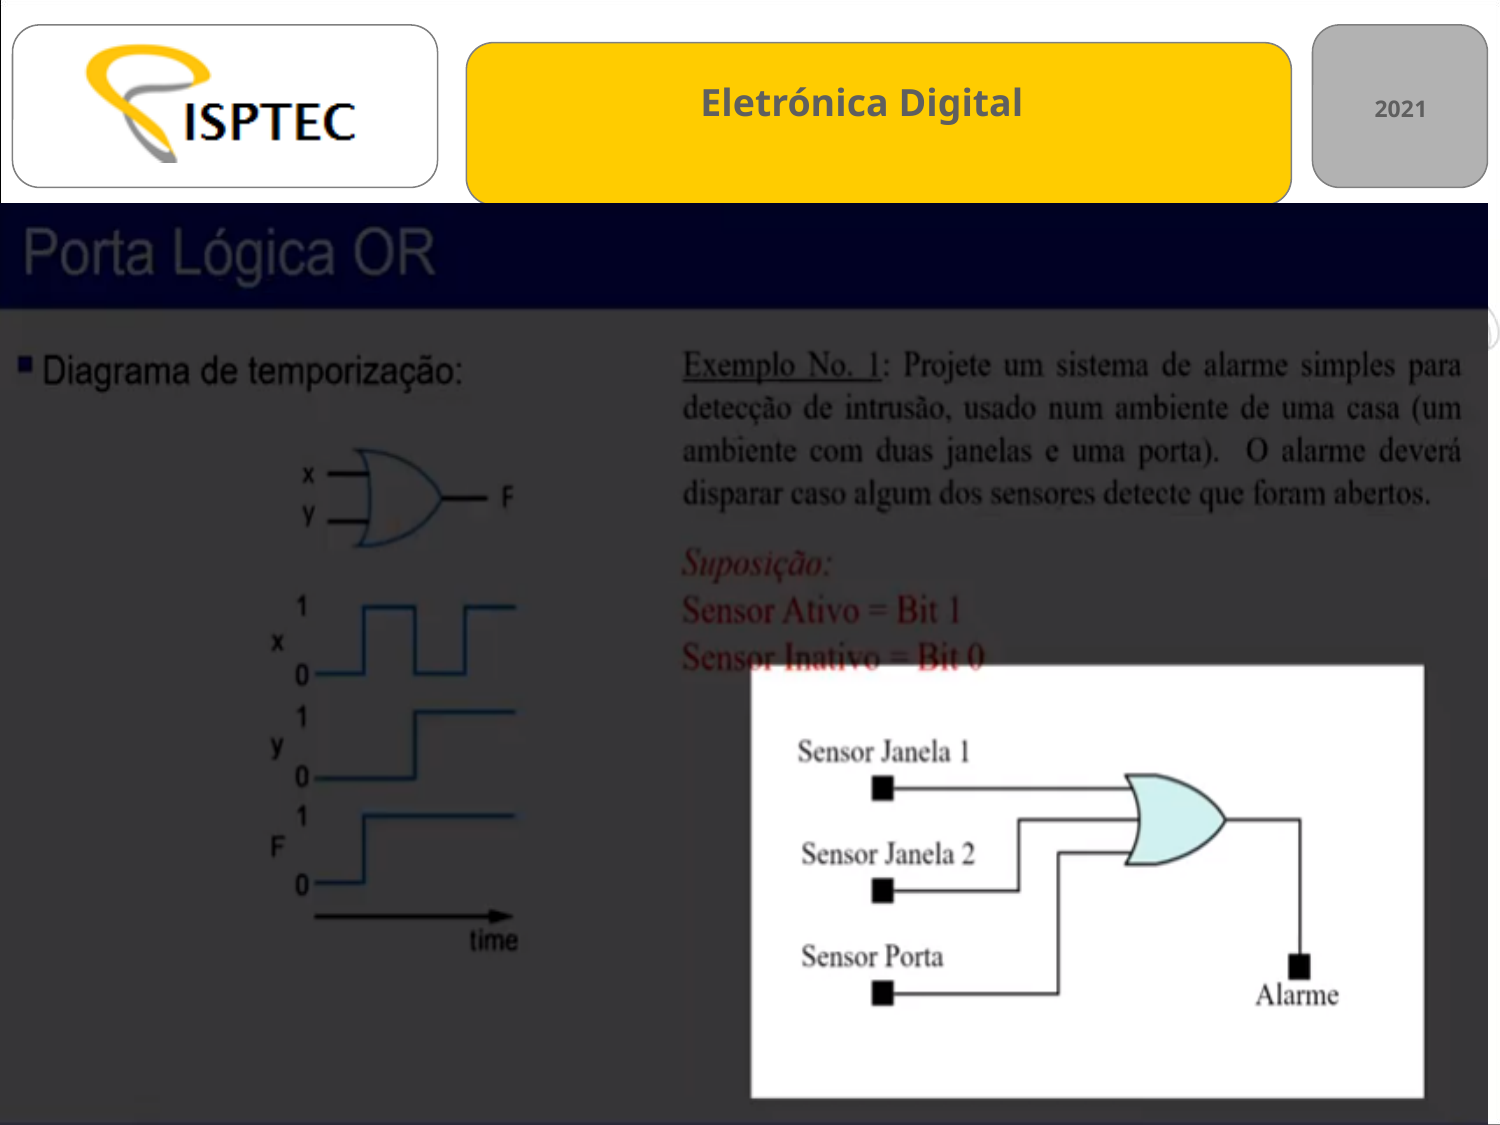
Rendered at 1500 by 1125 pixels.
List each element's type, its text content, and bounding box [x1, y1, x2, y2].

text_box 2021 [1319, 87, 1483, 130]
text_box [1312, 24, 1488, 188]
text_box [12, 24, 438, 188]
text_box Eletrónica Digital [478, 71, 1275, 132]
picture [0, 0, 1500, 1125]
text_box [466, 42, 1292, 202]
